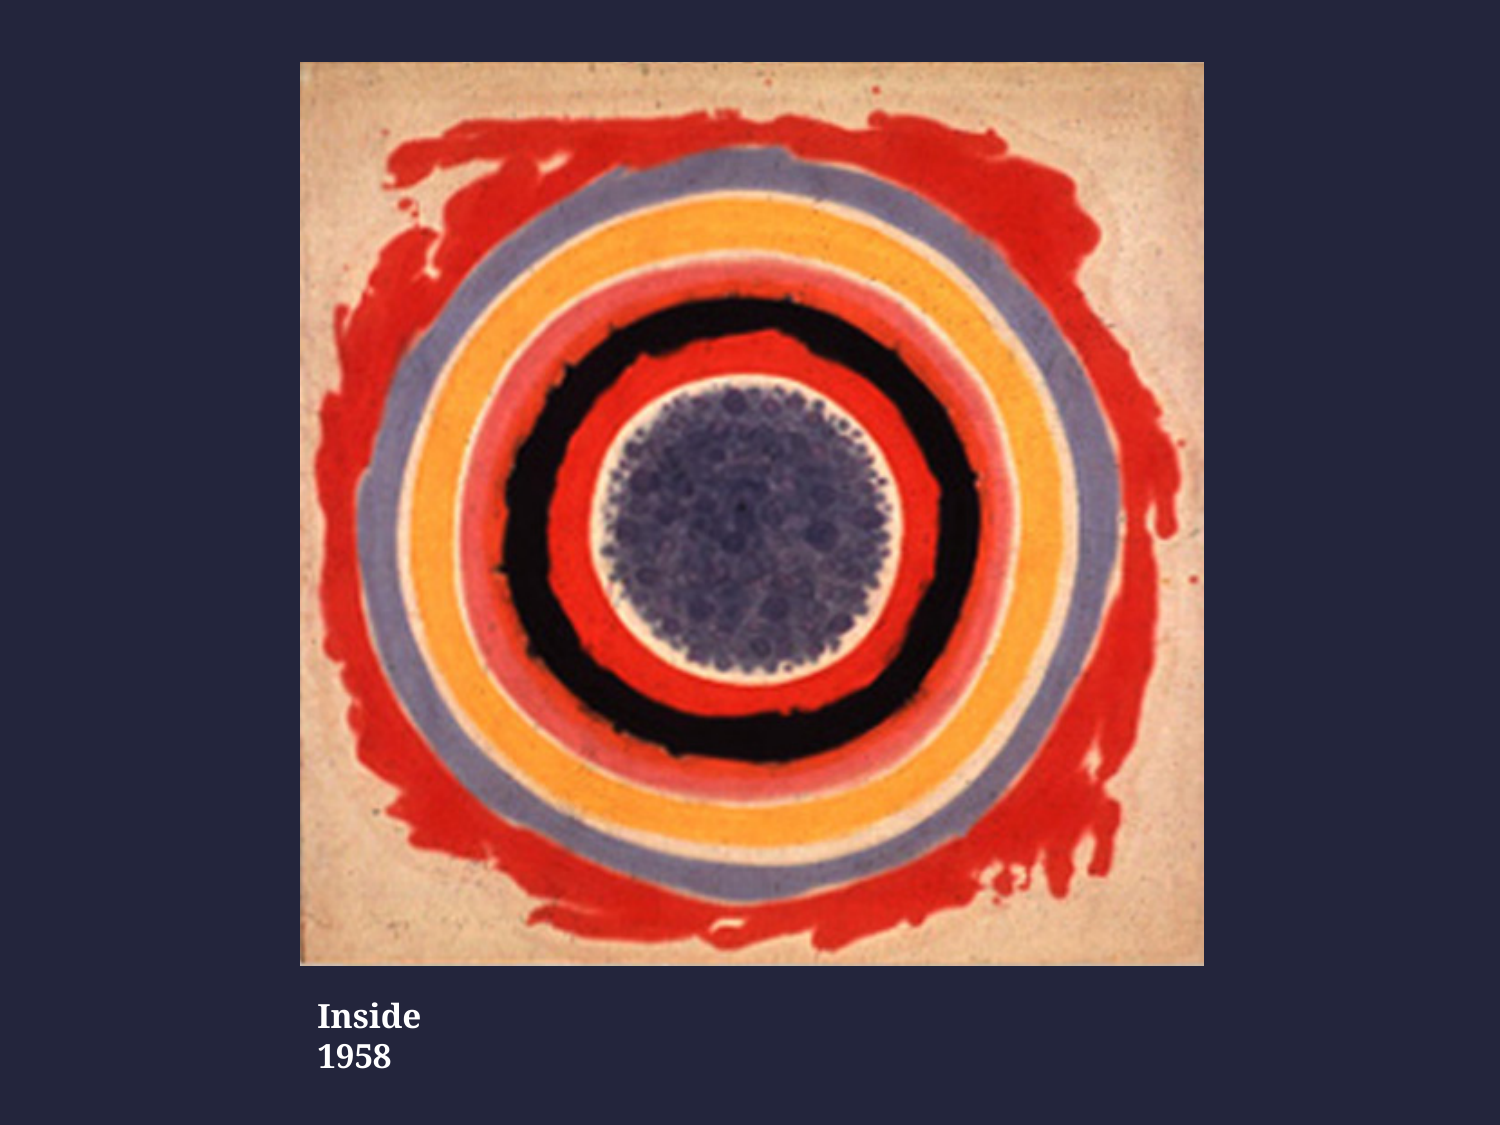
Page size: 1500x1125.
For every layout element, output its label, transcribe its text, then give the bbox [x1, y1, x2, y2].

picture [299, 62, 1204, 966]
text_box Inside 1958 [302, 987, 437, 1083]
